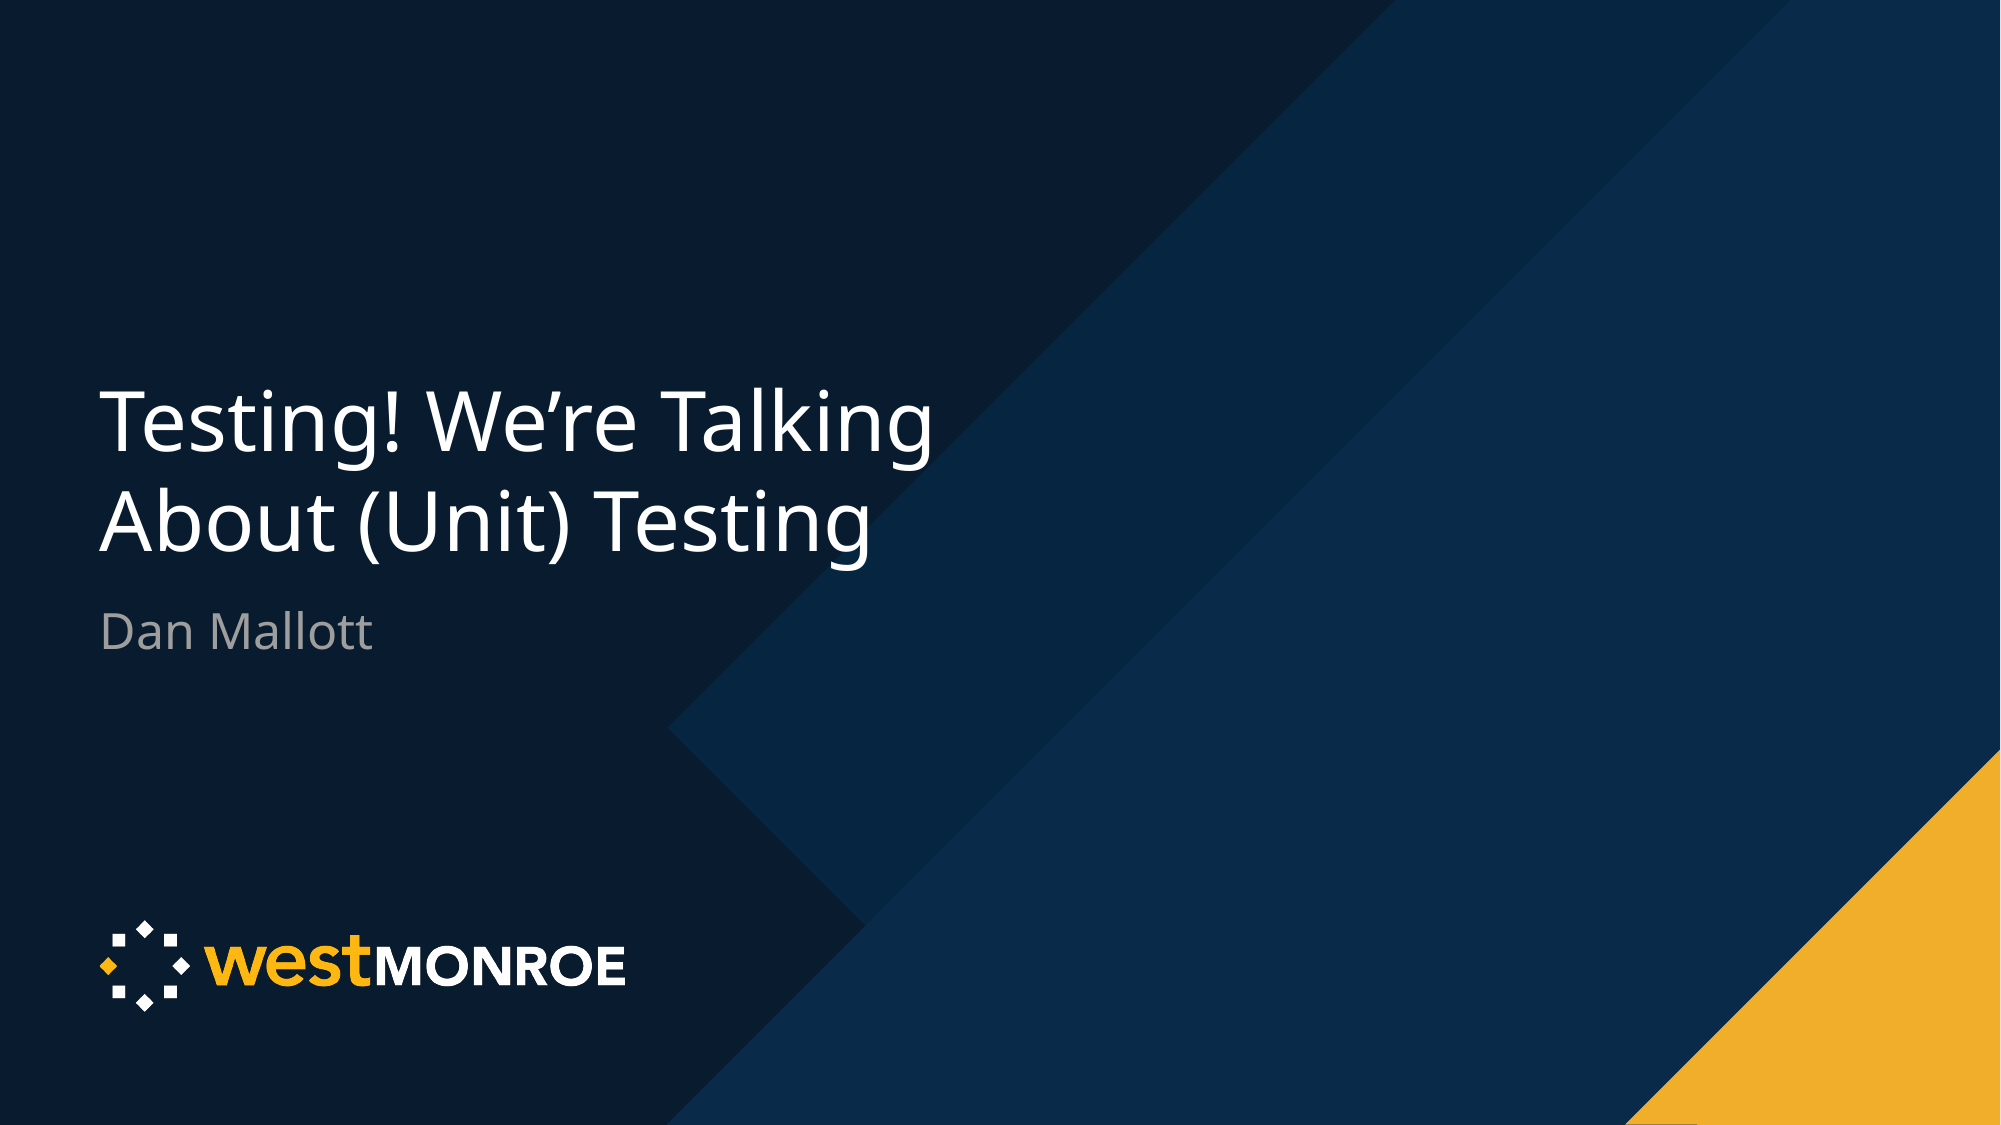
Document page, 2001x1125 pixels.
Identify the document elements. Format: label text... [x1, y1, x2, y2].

title Testing! We’re Talking About (Unit) Testing [99, 176, 1000, 569]
subtitle Dan Mallott [99, 604, 1000, 876]
picture [99, 920, 625, 1012]
